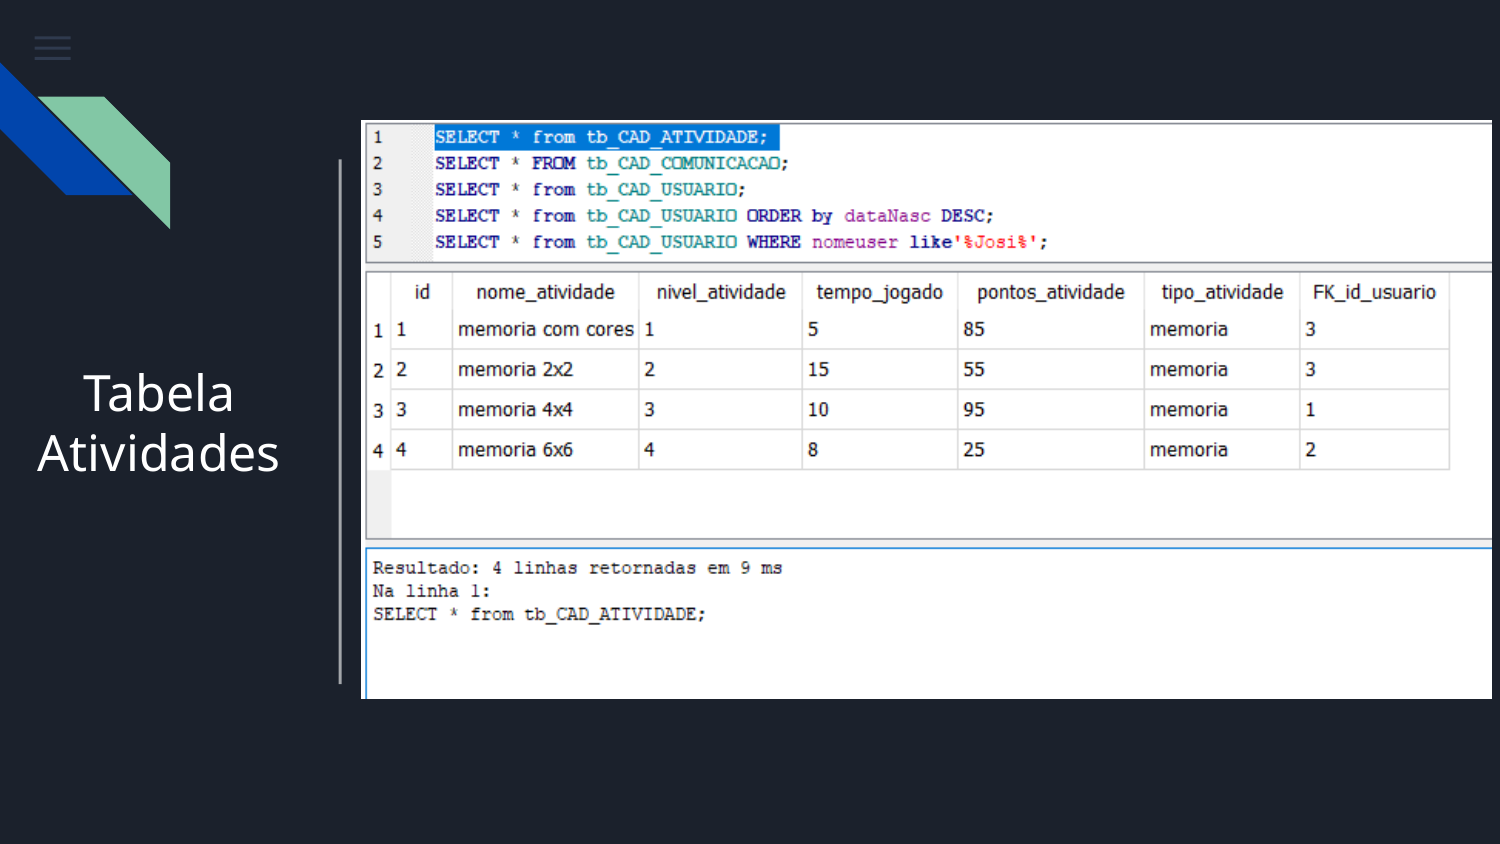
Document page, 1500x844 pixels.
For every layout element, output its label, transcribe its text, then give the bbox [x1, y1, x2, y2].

picture [360, 120, 1492, 699]
title Tabela Atividades [0, 304, 320, 540]
